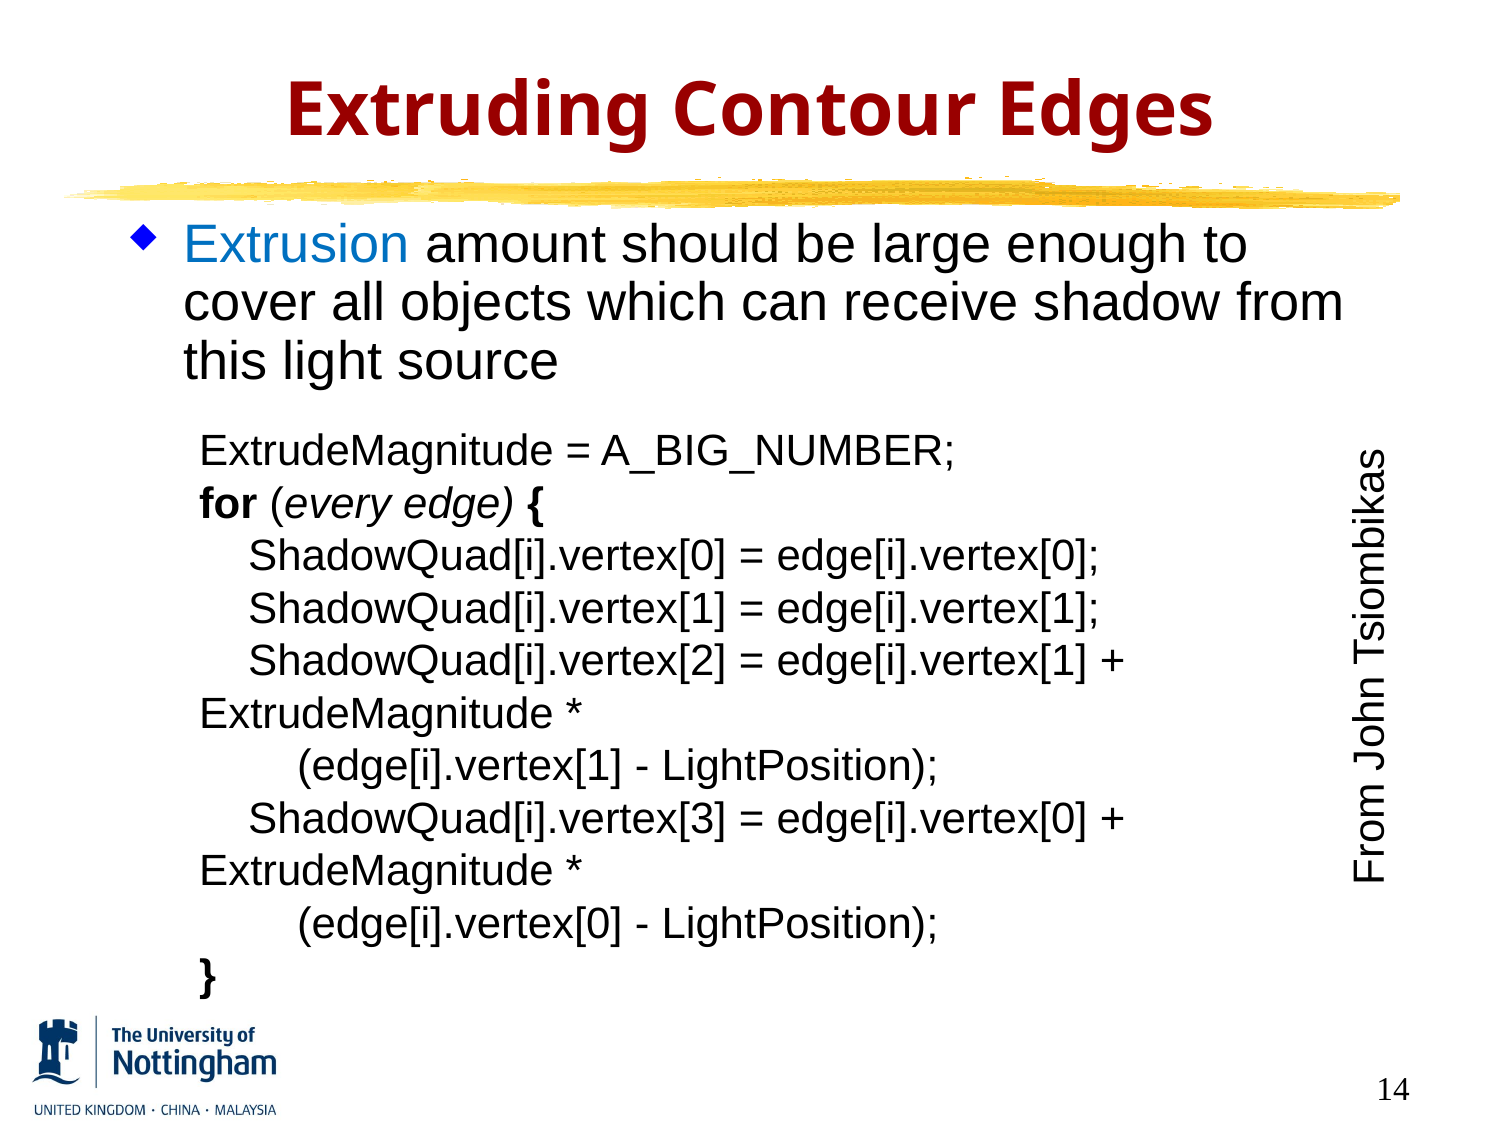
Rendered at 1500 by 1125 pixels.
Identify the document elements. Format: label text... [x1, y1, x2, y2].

title Extruding Contour Edges [112, 37, 1388, 173]
slide_number 13 [1074, 1056, 1426, 1117]
list Extrusion amount should be large enough to cover all objects which can receive shadow from this light source [111, 207, 1388, 1021]
picture [23, 1011, 293, 1125]
picture [64, 172, 1400, 216]
text_box ExtrudeMagnitude = A_BIG_NUMBER; for (every edge) { ShadowQuad[i].vertex[0] = edge[i].vertex[0]; ShadowQuad[i].vertex[1] = edge[i].vertex[1]; ShadowQuad[i].vertex[2] = edge[i].vertex[1] + ExtrudeMagnitude * (edge[i].vertex[1] - LightPosition); ShadowQuad[i].vertex[3] = edge[i].vertex[0] + ExtrudeMagnitude * (edge[i].vertex[0] - LightPosition); } [184, 414, 1272, 1007]
text_box From John Tsiombikas [1332, 421, 1400, 901]
